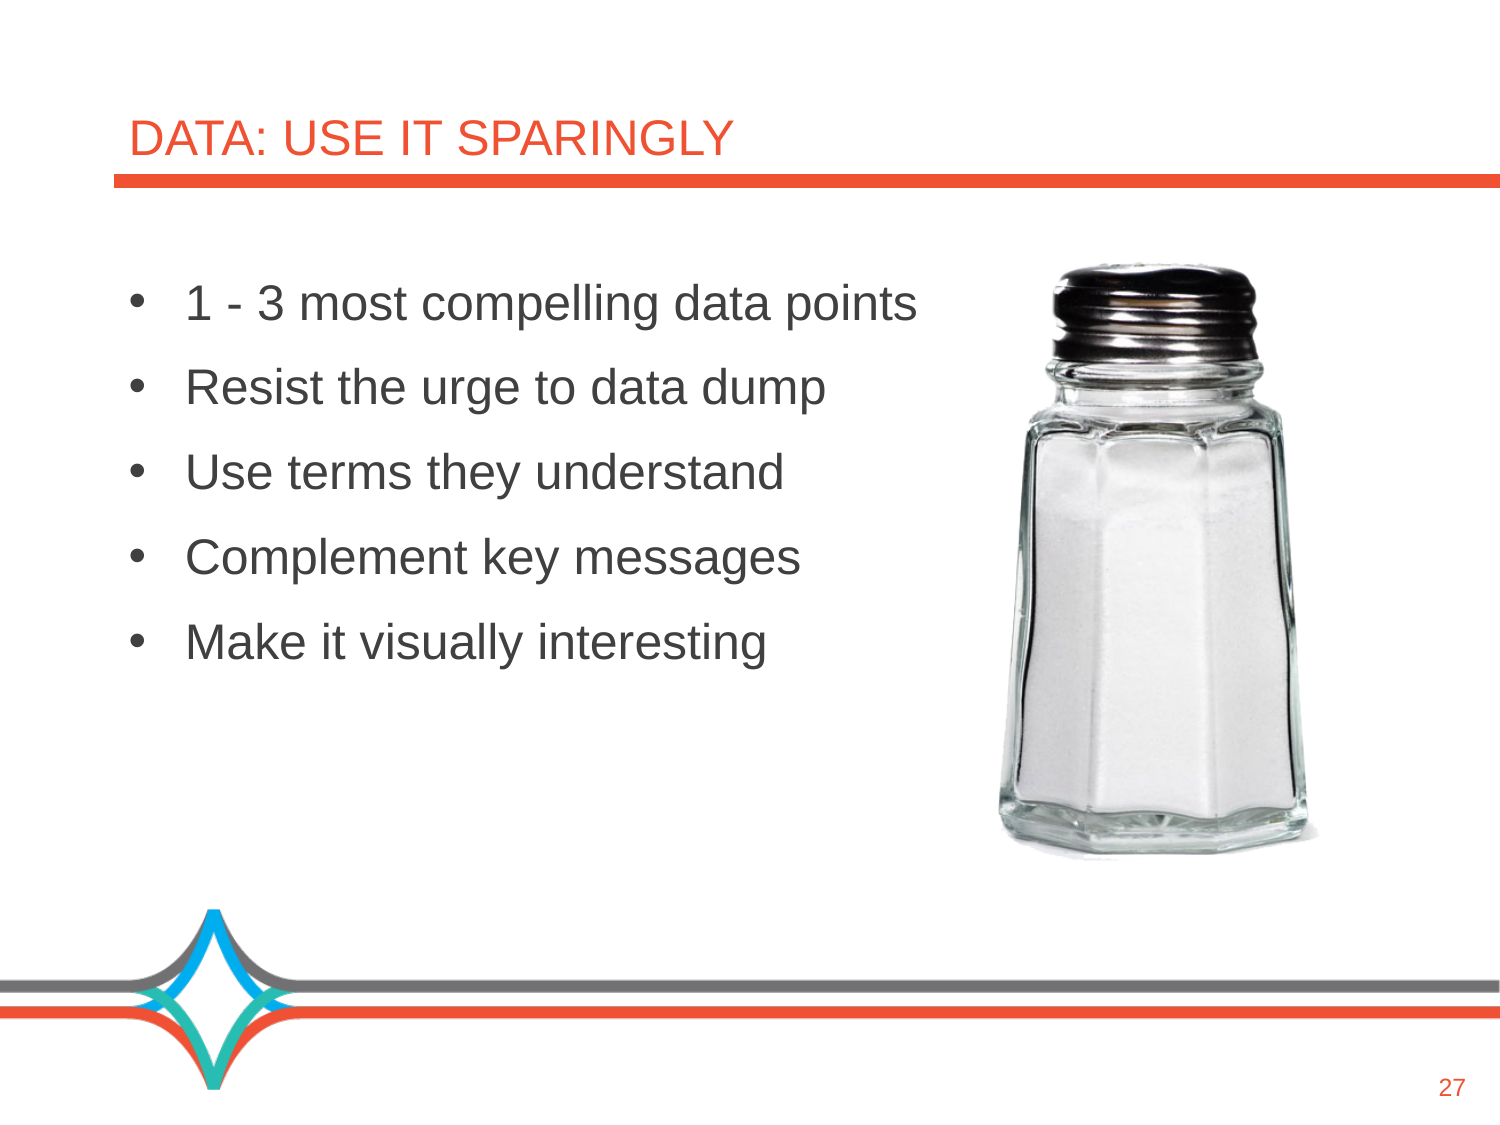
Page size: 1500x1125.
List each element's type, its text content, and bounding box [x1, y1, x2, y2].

picture [998, 262, 1321, 863]
title Data: Use it Sparingly [113, 98, 1426, 181]
picture [0, 875, 1500, 1125]
list 1 - 3 most compelling data points Resist the urge to data dump Use terms they understand Complement key messages Make it visually interesting [113, 262, 986, 851]
